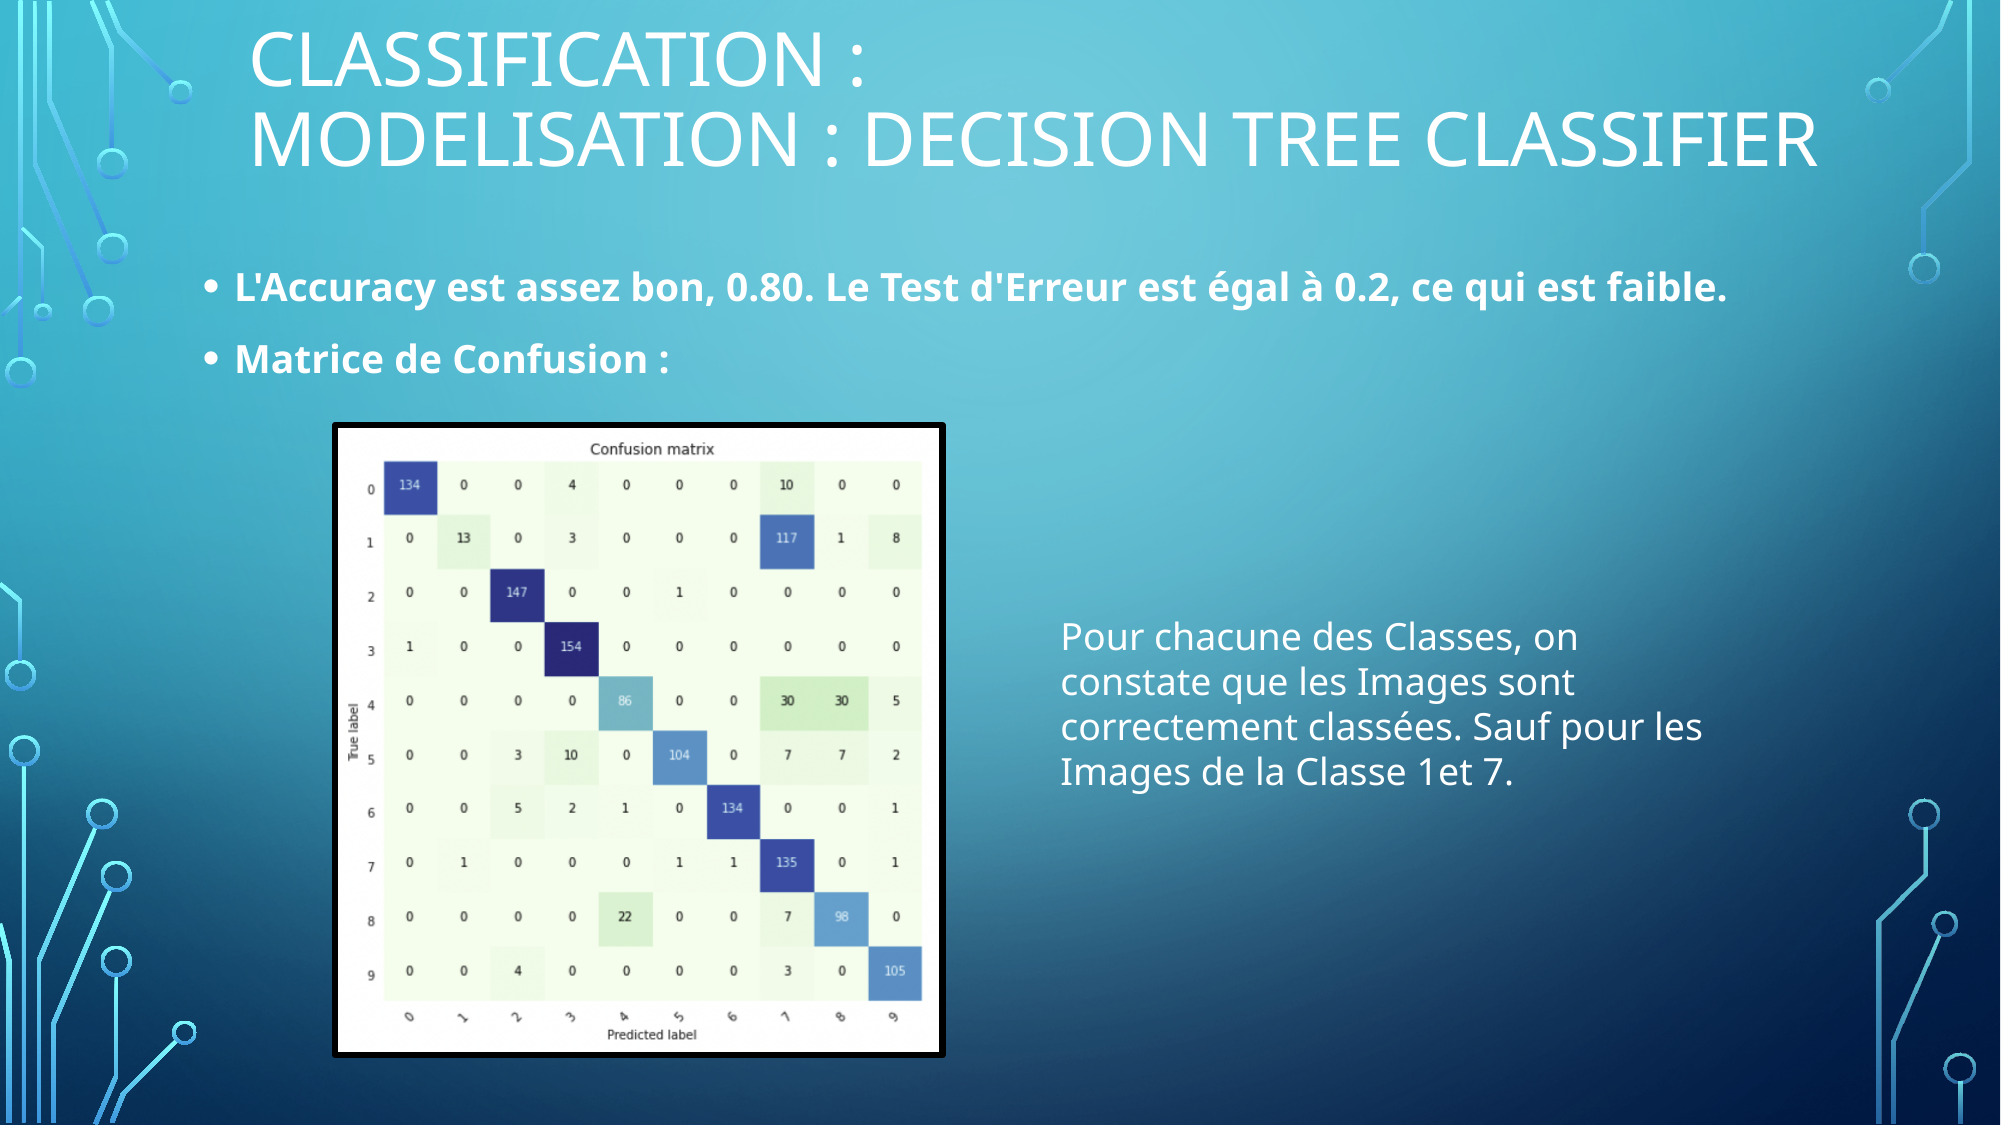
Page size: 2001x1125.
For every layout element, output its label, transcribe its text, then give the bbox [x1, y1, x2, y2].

text_box Pour chacune des Classes, on constate que les Images sont correctement classées. Sauf pour les Images de la Classe 1et 7. [1045, 605, 1753, 801]
picture [337, 427, 940, 1053]
list L'Accuracy est assez bon, 0.80. Le Test d'Erreur est égal à 0.2, ce qui est faible. Matrice de Confusion : [187, 245, 1813, 405]
title CLASSIFICATION : MODELISATION : DECISION TREE CLASSIFIER [233, 21, 1859, 264]
